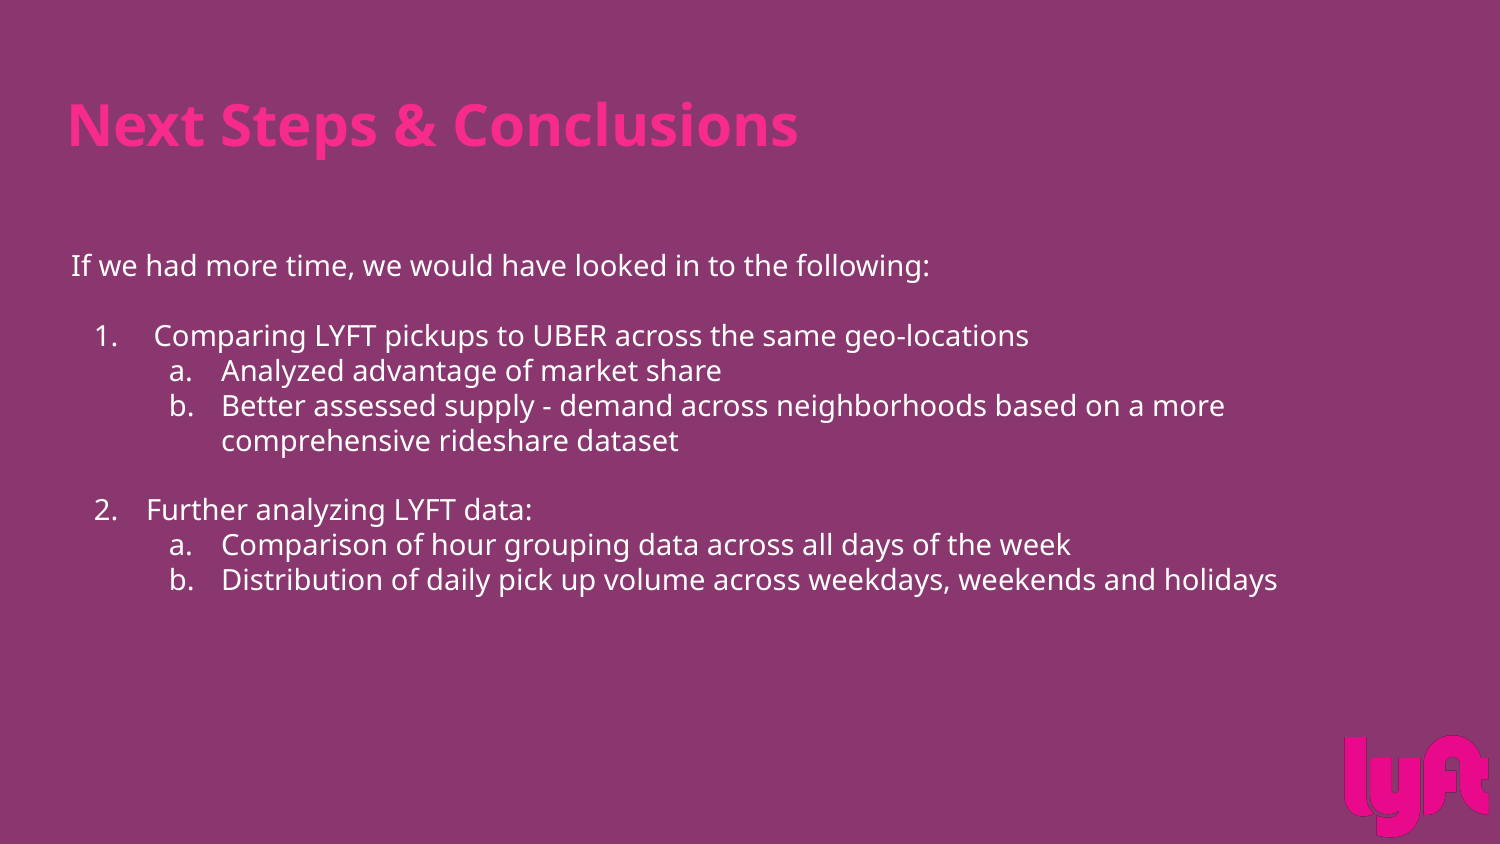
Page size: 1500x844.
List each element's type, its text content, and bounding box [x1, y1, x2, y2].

picture [1333, 727, 1500, 844]
text_box If we had more time, we would have looked in to the following: Comparing LYFT pickups to UBER across the same geo-locations Analyzed advantage of market share Better assessed supply - demand across neighborhoods based on a more comprehensive rideshare dataset Further analyzing LYFT data: Comparison of hour grouping data across all days of the week Distribution of daily pick up volume across weekdays, weekends and holidays [56, 201, 1444, 643]
title Next Steps & Conclusions [51, 72, 1449, 167]
